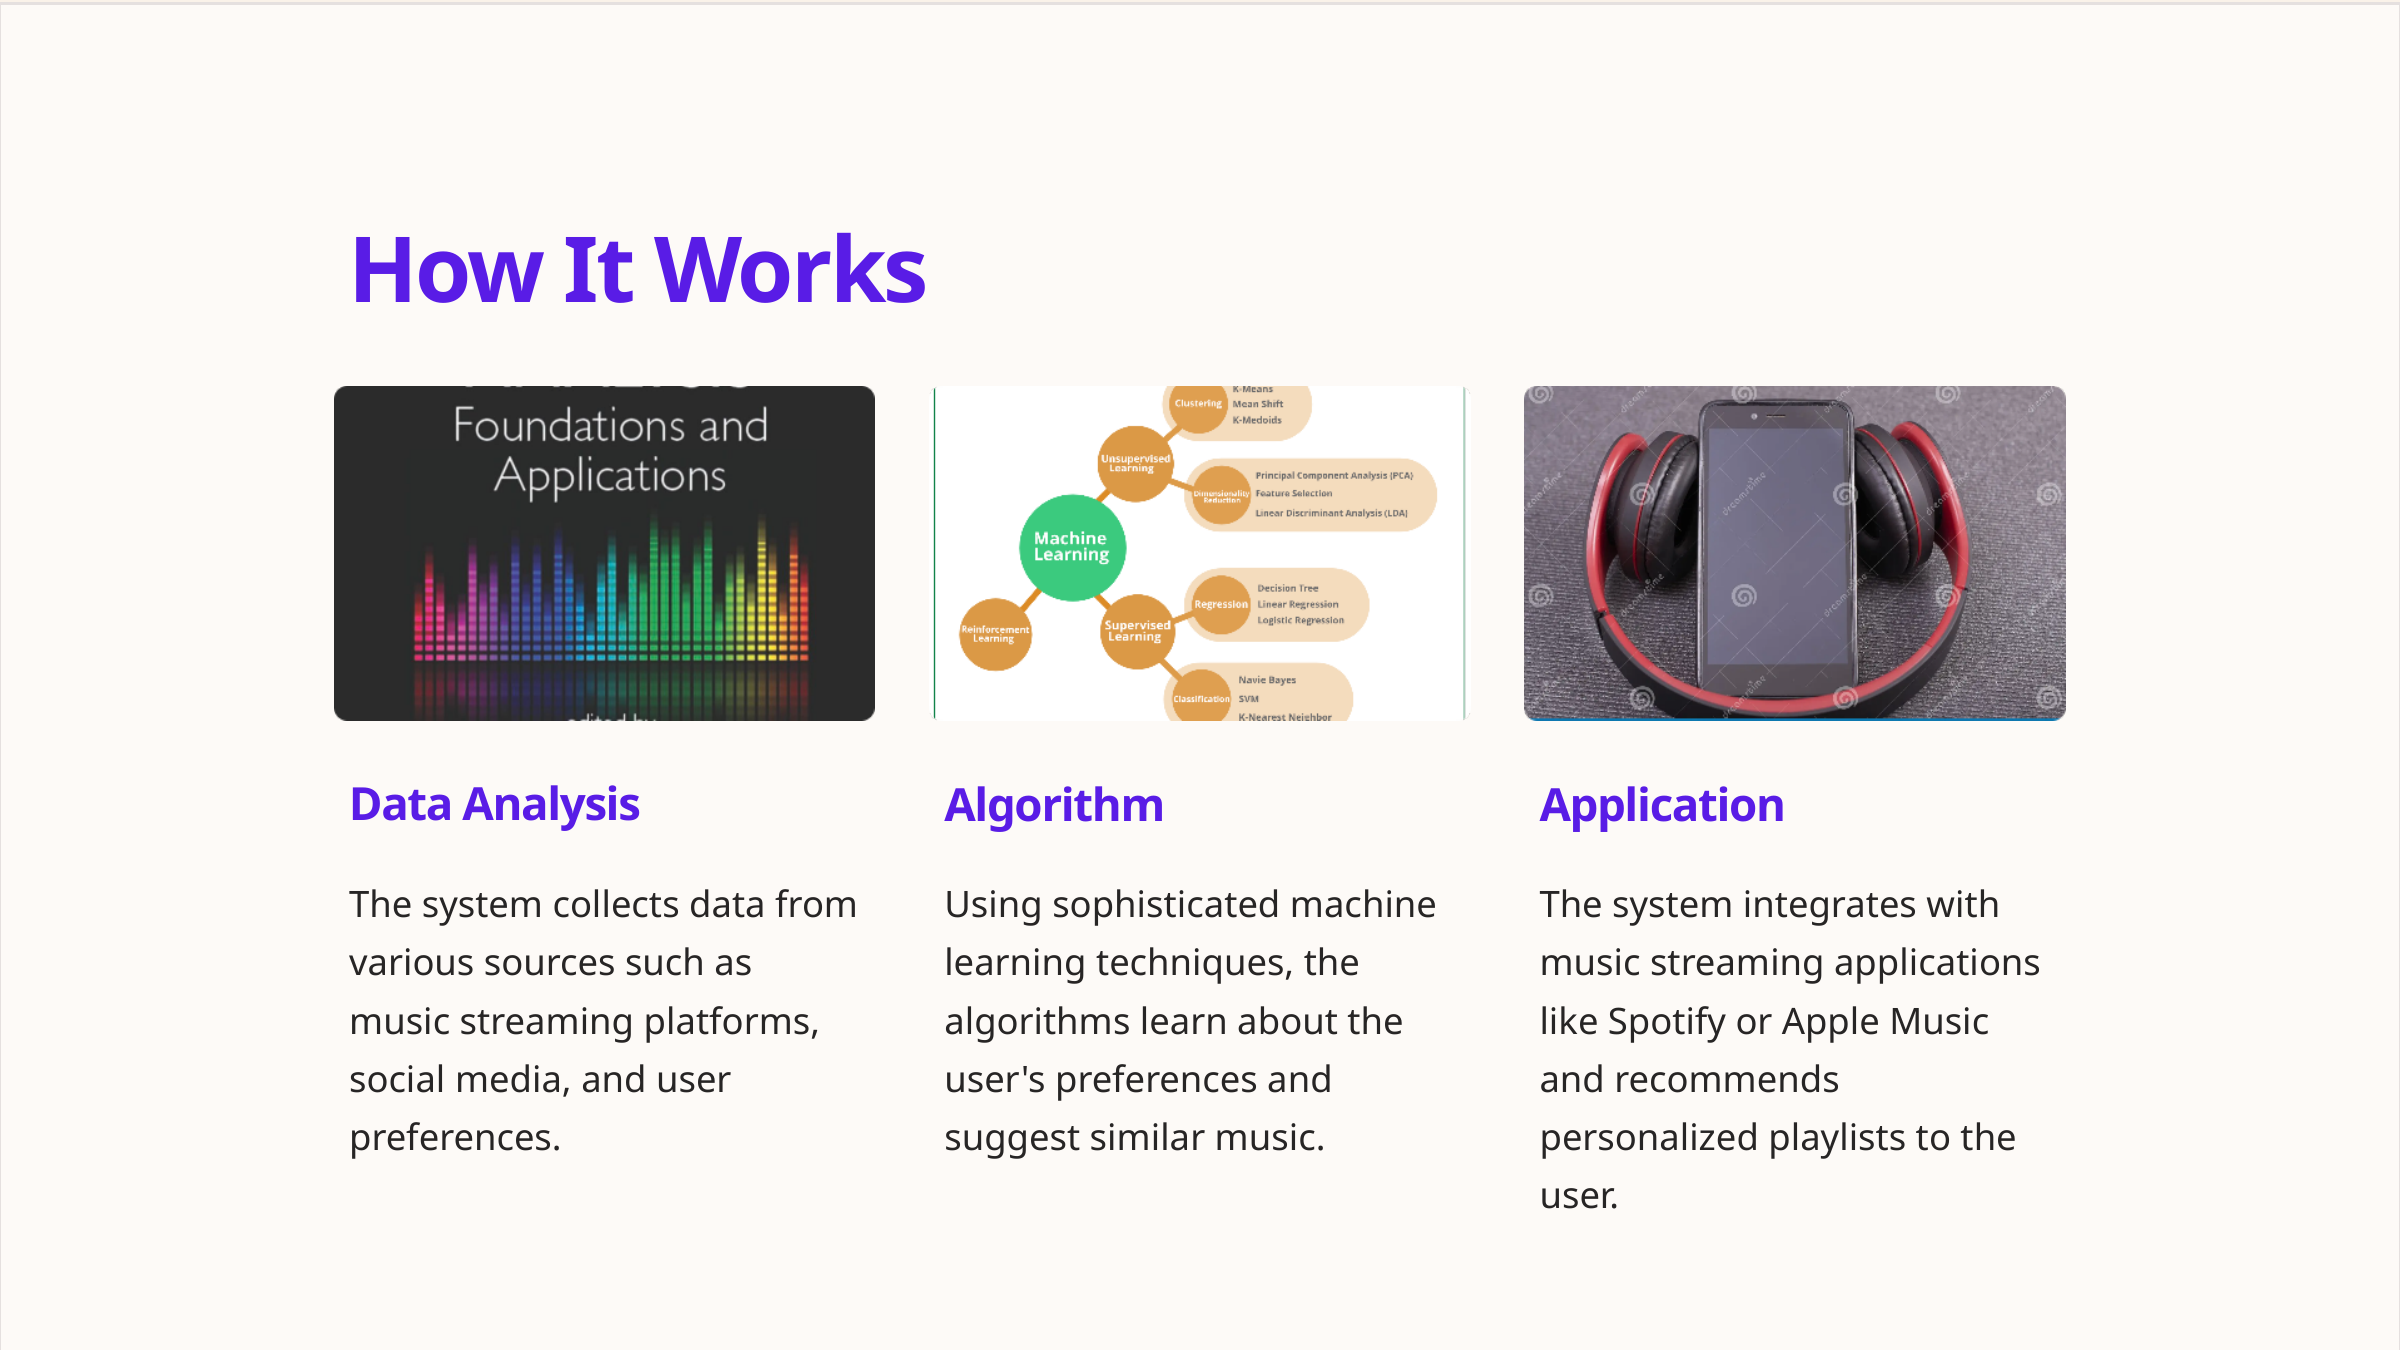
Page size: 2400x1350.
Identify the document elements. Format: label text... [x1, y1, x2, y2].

picture [929, 386, 1471, 721]
text_box Application [1524, 765, 1890, 823]
text_box Algorithm [929, 765, 1295, 823]
text_box [0, 3, 2400, 1350]
text_box How It Works [334, 199, 1064, 314]
text_box The system collects data from various sources such as music streaming platforms, social media, and user preferences. [334, 859, 875, 1093]
text_box Using sophisticated machine learning techniques, the algorithms learn about the user's preferences and suggest similar music. [929, 859, 1471, 1151]
text_box The system integrates with music streaming applications like Spotify or Apple Music and recommends personalized playlists to the user. [1524, 859, 2066, 1151]
picture [334, 386, 875, 721]
text_box Data Analysis [334, 765, 699, 823]
picture [1524, 386, 2066, 721]
